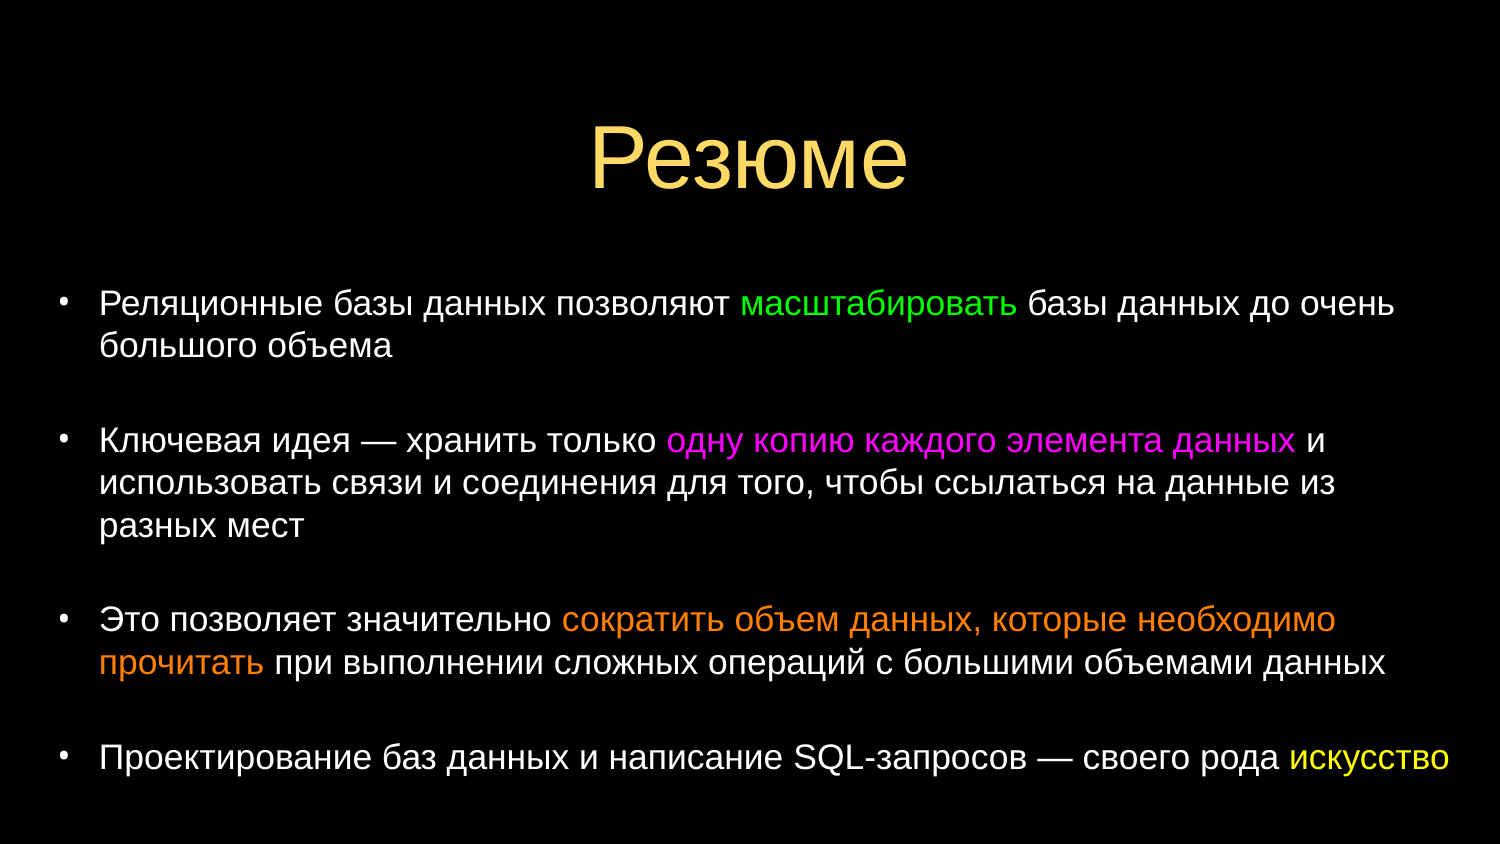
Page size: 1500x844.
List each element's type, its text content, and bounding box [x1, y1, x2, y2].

title Резюме [106, 71, 1393, 234]
list Реляционные базы данных позволяют масштабировать базы данных до очень большого объема Ключевая идея — хранить только одну копию каждого элемента данных и использовать связи и соединения для того, чтобы ссылаться на данные из разных мест Это позволяет значительно сократить объем данных, которые необходимо прочитать при выполнении сложных операций с большими объемами данных Проектирование баз данных и написание SQL-запросов — своего рода искусство [53, 234, 1458, 822]
